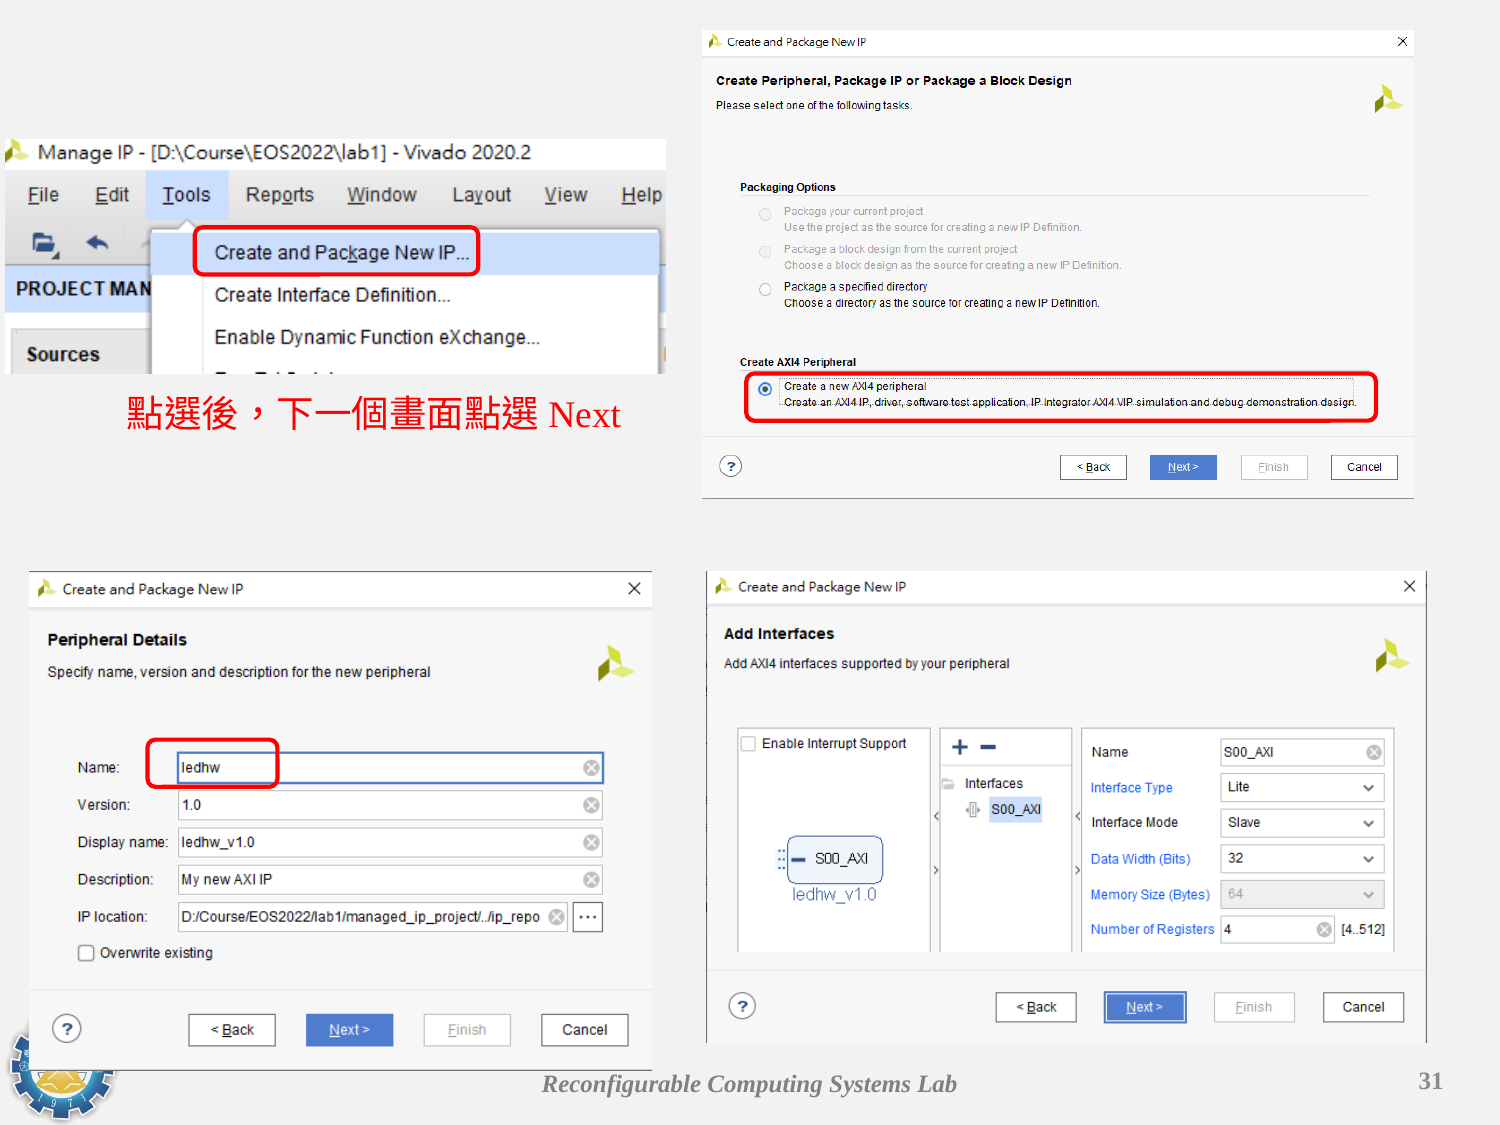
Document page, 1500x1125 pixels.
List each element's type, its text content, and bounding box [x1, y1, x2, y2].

slide_number 31 [1128, 1057, 1459, 1103]
text_box 點選後，下一個畫面點選Next [112, 383, 644, 443]
picture [706, 571, 1427, 1043]
picture [29, 571, 653, 1071]
picture [702, 30, 1414, 499]
picture [5, 138, 666, 374]
